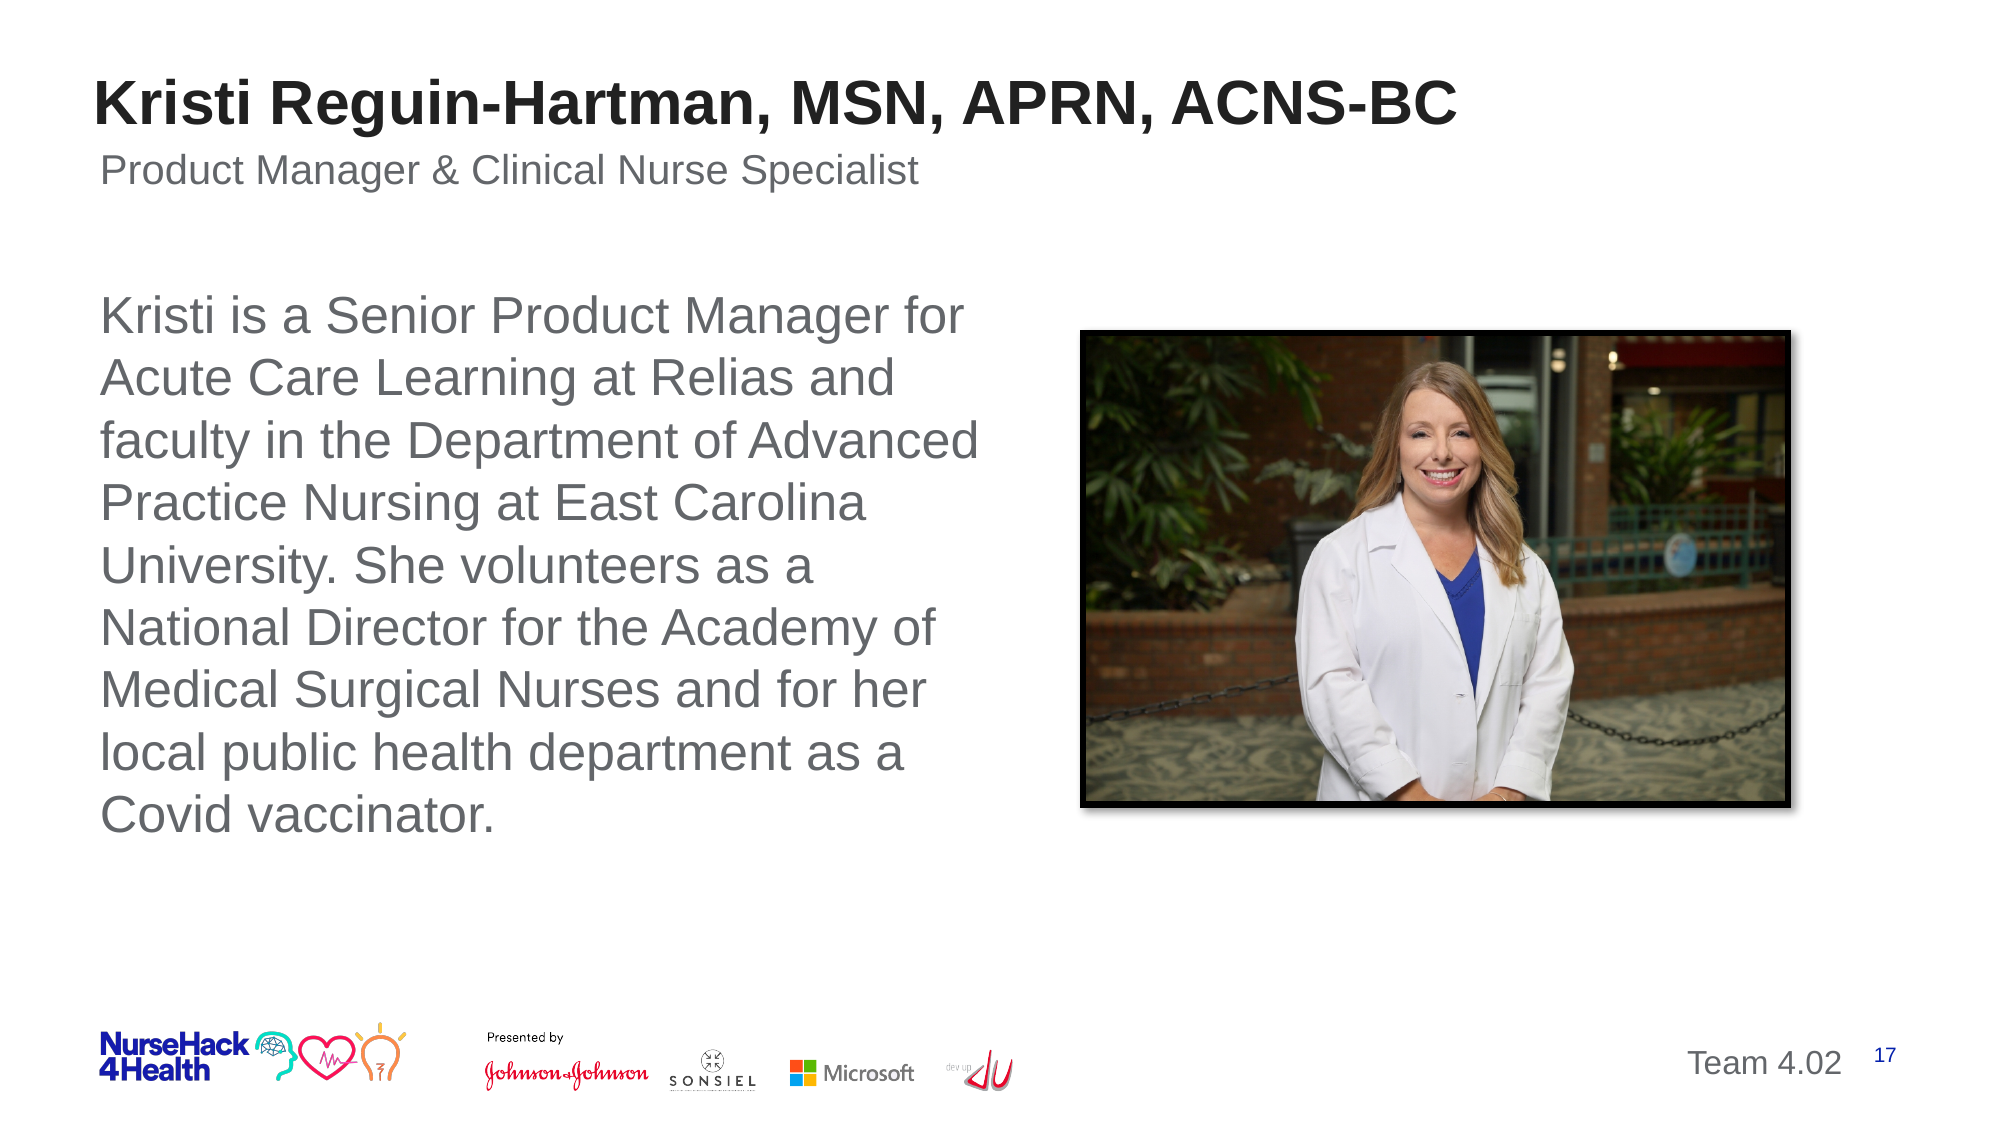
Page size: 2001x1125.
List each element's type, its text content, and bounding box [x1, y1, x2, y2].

picture [430, 1011, 1071, 1125]
list Kristi is a Senior Product Manager for Acute Care Learning at Relias and faculty in the Department of Advanced Practice Nursing at East Carolina University. She volunteers as a National Director for the Academy of Medical Surgical Nurses and for her local public health department as a Covid vaccinator. [99, 280, 986, 972]
text_box Team 4.02 [1687, 1041, 1884, 1082]
list Product Manager & Clinical Nurse Specialist [99, 141, 1901, 194]
title Kristi Reguin-Hartman, MSN, APRN, ACNS-BC [92, 61, 1758, 139]
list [1085, 335, 1785, 802]
slide_number 17 [1837, 1026, 1912, 1082]
